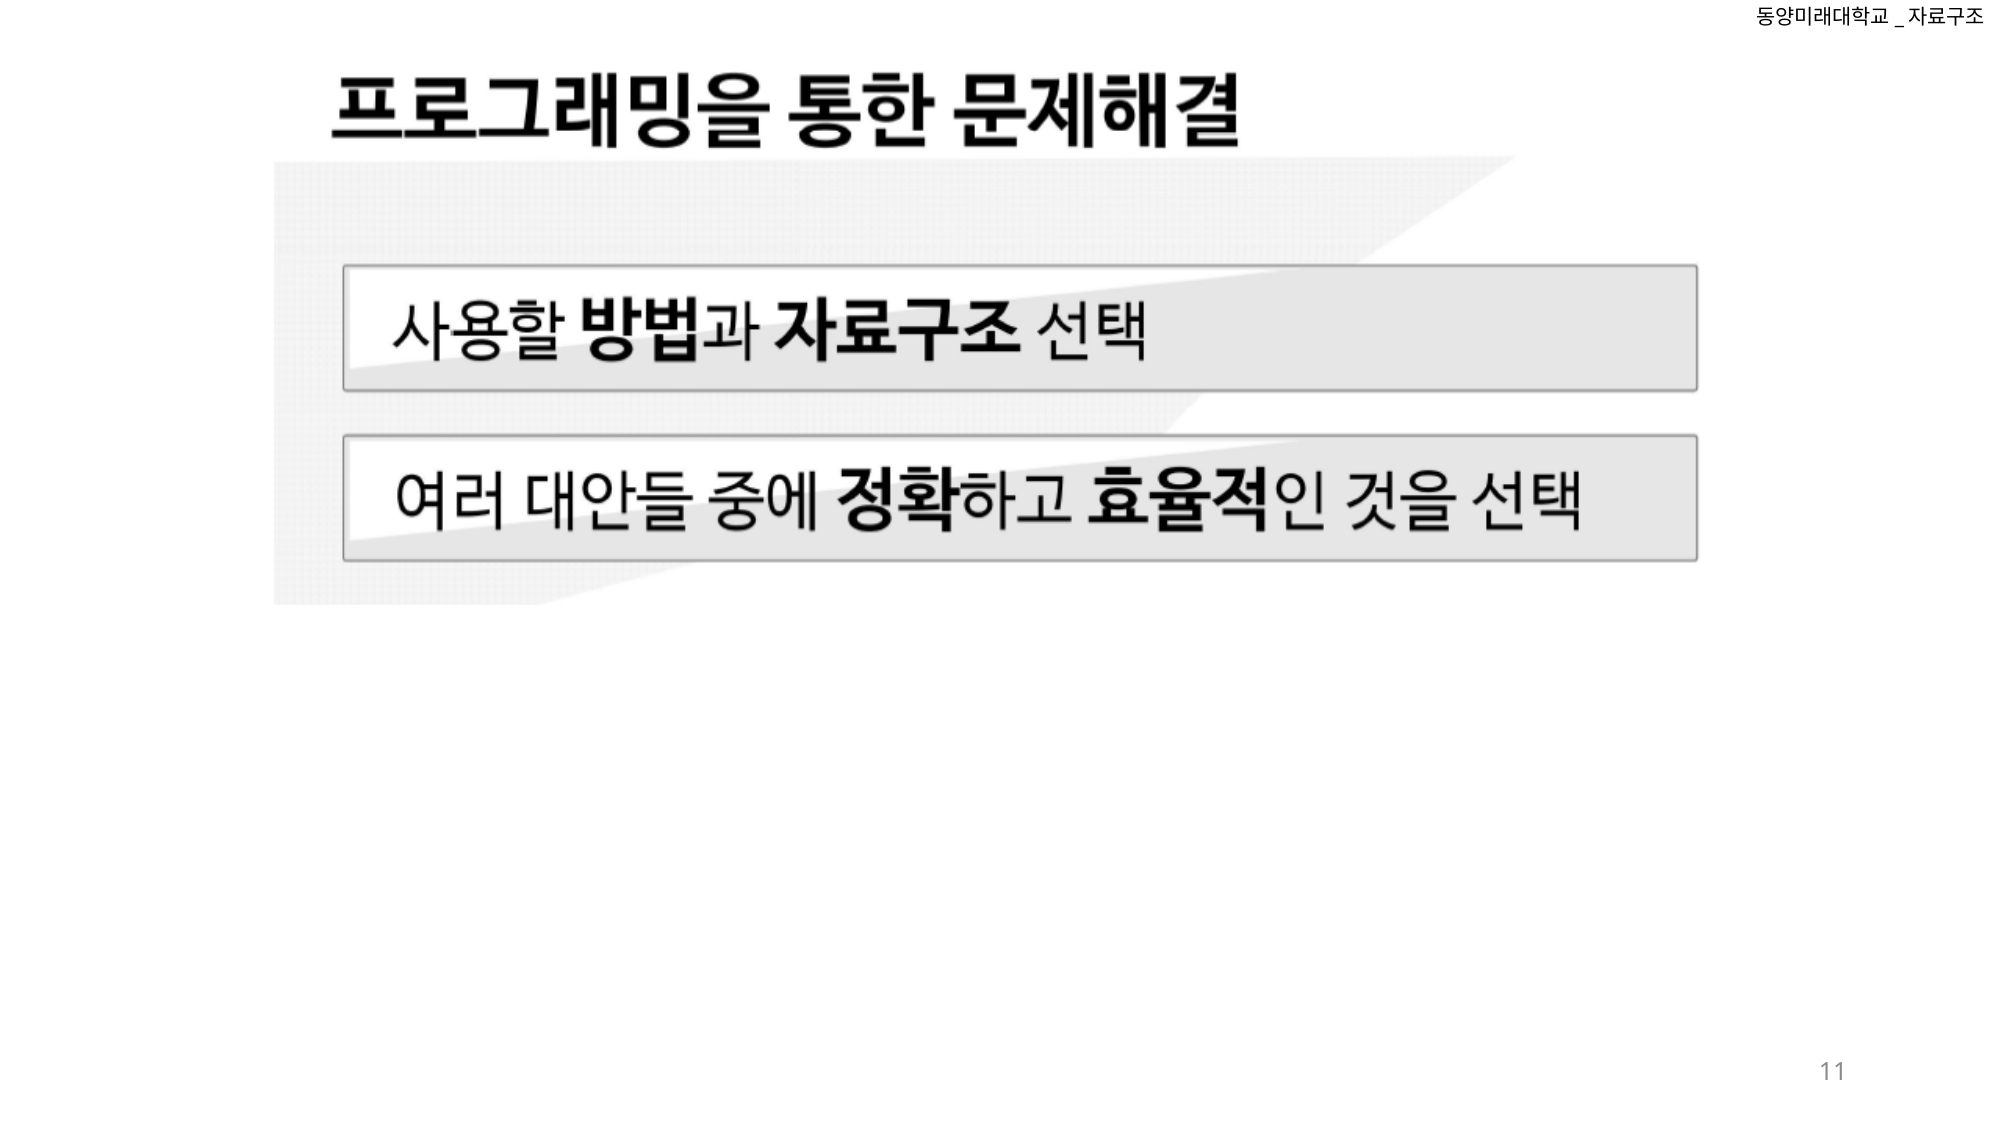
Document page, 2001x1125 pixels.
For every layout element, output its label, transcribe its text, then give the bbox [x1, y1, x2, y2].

slide_number 11 [1412, 1042, 1863, 1103]
text_box 동양미래대학교_자료구조 [1474, 0, 2000, 120]
picture [274, 59, 1726, 605]
